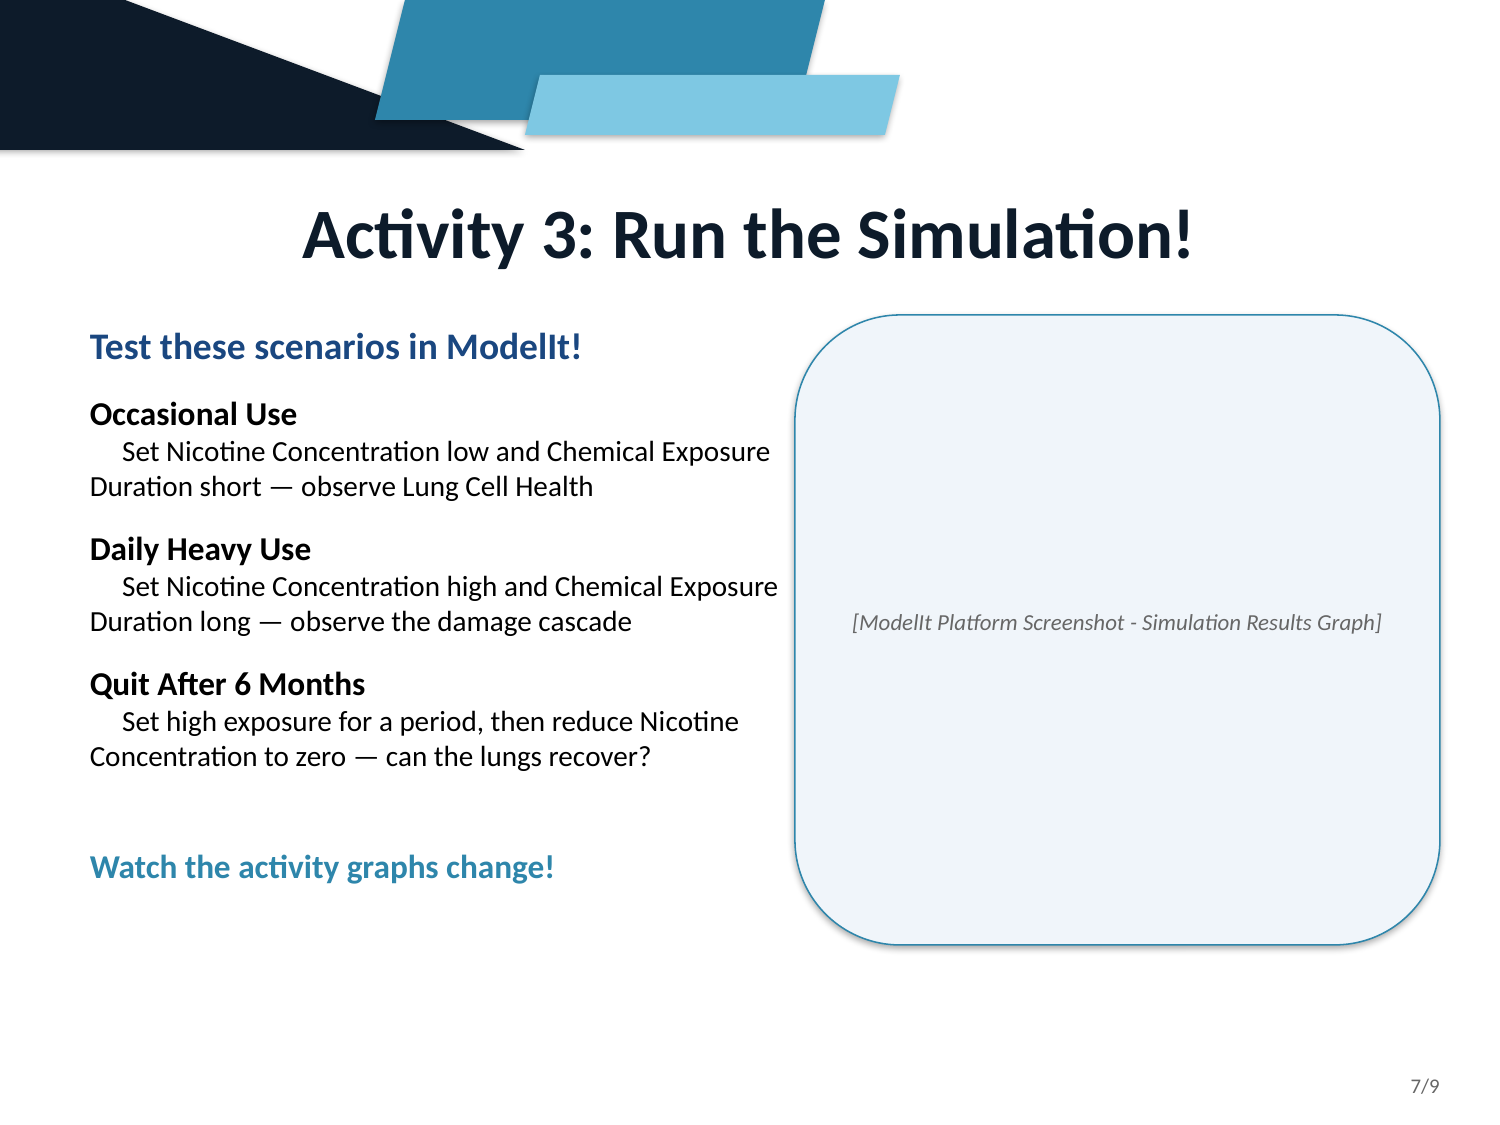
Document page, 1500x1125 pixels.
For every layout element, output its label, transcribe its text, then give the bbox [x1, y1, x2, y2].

text_box [ModelIt Platform Screenshot - Simulation Results Graph] [837, 600, 1398, 643]
text_box Test these scenarios in ModelIt! Occasional Use Set Nicotine Concentration low and Chemical Exposure Duration short — observe Lung Cell Health Daily Heavy Use Set Nicotine Concentration high and Chemical Exposure Duration long — observe the damage cascade Quit After 6 Months Set high exposure for a period, then reduce Nicotine Concentration to zero — can the lungs recover? Watch the activity graphs change! [74, 314, 825, 893]
text_box [524, 74, 901, 136]
text_box [0, 0, 526, 151]
text_box Activity 3: Run the Simulation! [287, 179, 1213, 280]
text_box [794, 314, 1441, 946]
text_box 7/9 [1395, 1065, 1455, 1105]
text_box [374, 0, 826, 121]
